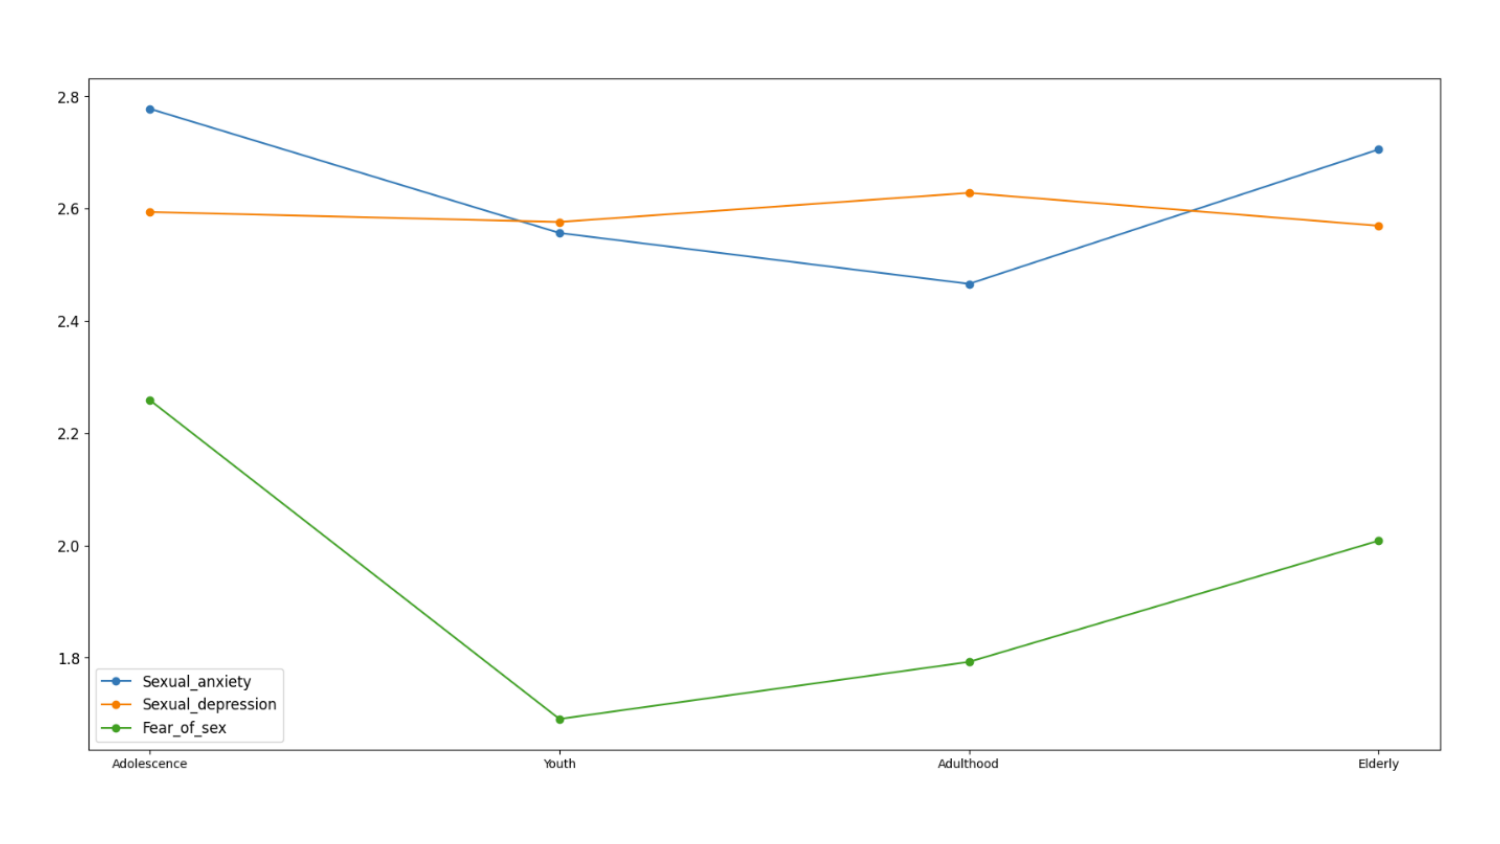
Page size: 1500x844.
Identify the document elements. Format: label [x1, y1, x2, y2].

picture [55, 72, 1445, 771]
